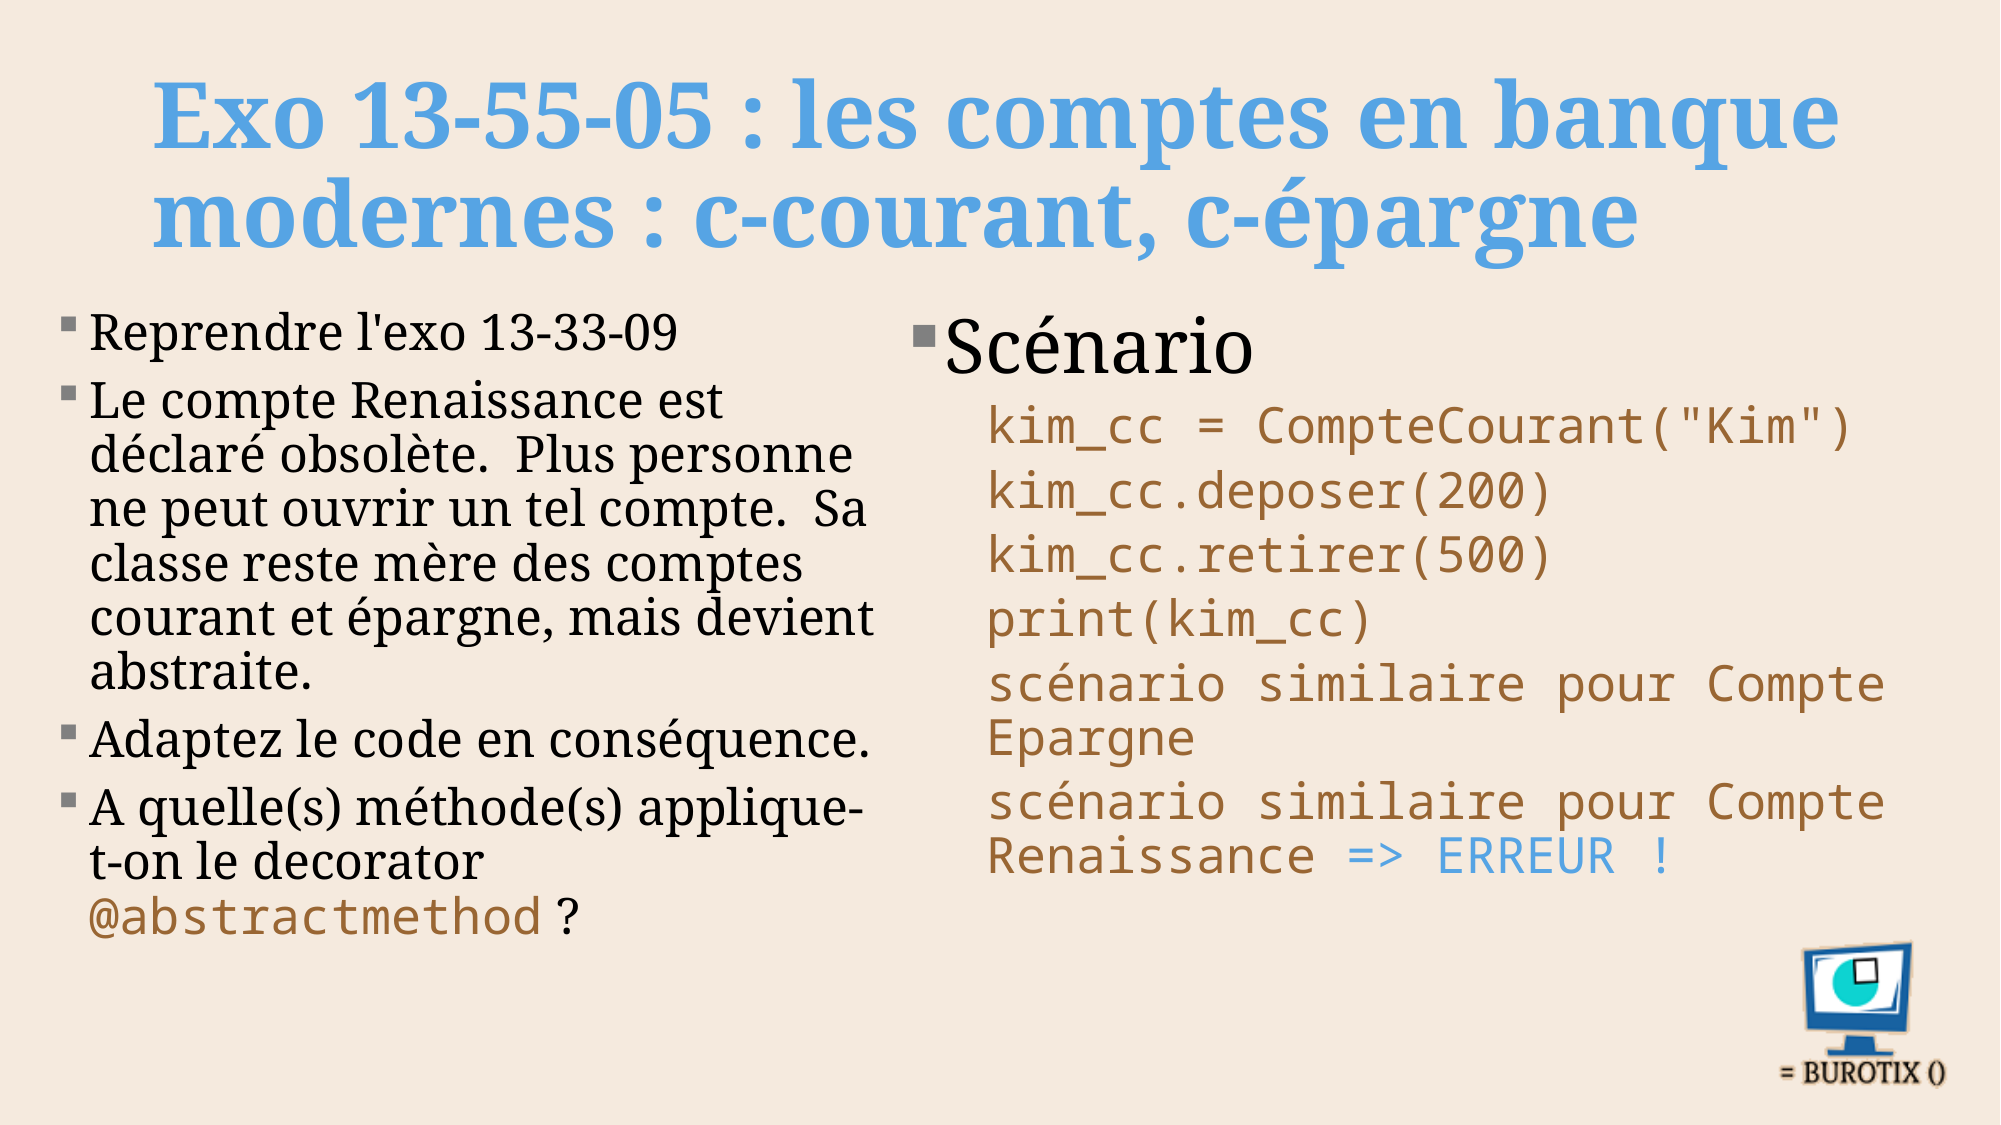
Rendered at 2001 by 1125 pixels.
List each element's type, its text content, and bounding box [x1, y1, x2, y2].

title Exo 13-55-05 : les comptes en banque modernes : c-courant, c-épargne [137, 59, 1863, 278]
list Scénario kim_cc = CompteCourant("Kim") kim_cc.deposer(200) kim_cc.retirer(500) print(kim_cc) scénario similaire pour Compte Epargne scénario similaire pour Compte Renaissance => ERREUR ! [892, 301, 2000, 1105]
list Reprendre l'exo 13-33-09 Le compte Renaissance est déclaré obsolète. Plus personne ne peut ouvrir un tel compte. Sa classe reste mère des comptes courant et épargne, mais devient abstraite. Adaptez le code en conséquence. A quelle(s) méthode(s) applique-t-on le decorator @abstractmethod ? [42, 299, 892, 1014]
